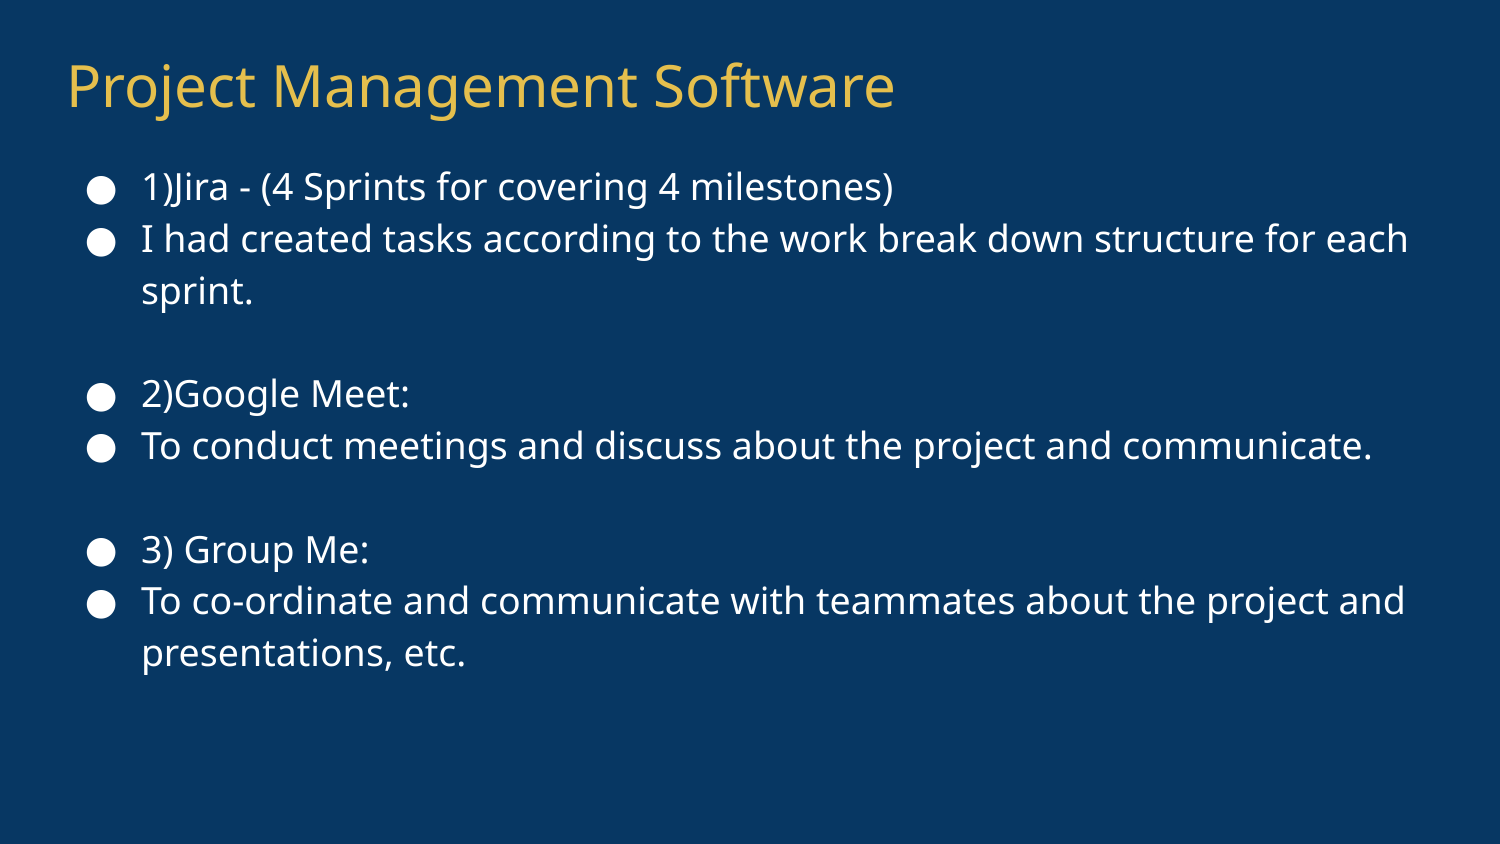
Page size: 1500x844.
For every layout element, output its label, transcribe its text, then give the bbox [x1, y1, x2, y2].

title Project Management Software [51, 34, 1449, 129]
list 1)Jira - (4 Sprints for covering 4 milestones) I had created tasks according to the work break down structure for each sprint. 2)Google Meet: To conduct meetings and discuss about the project and communicate. 3) Group Me: To co-ordinate and communicate with teammates about the project and presentations, etc. [51, 141, 1449, 796]
